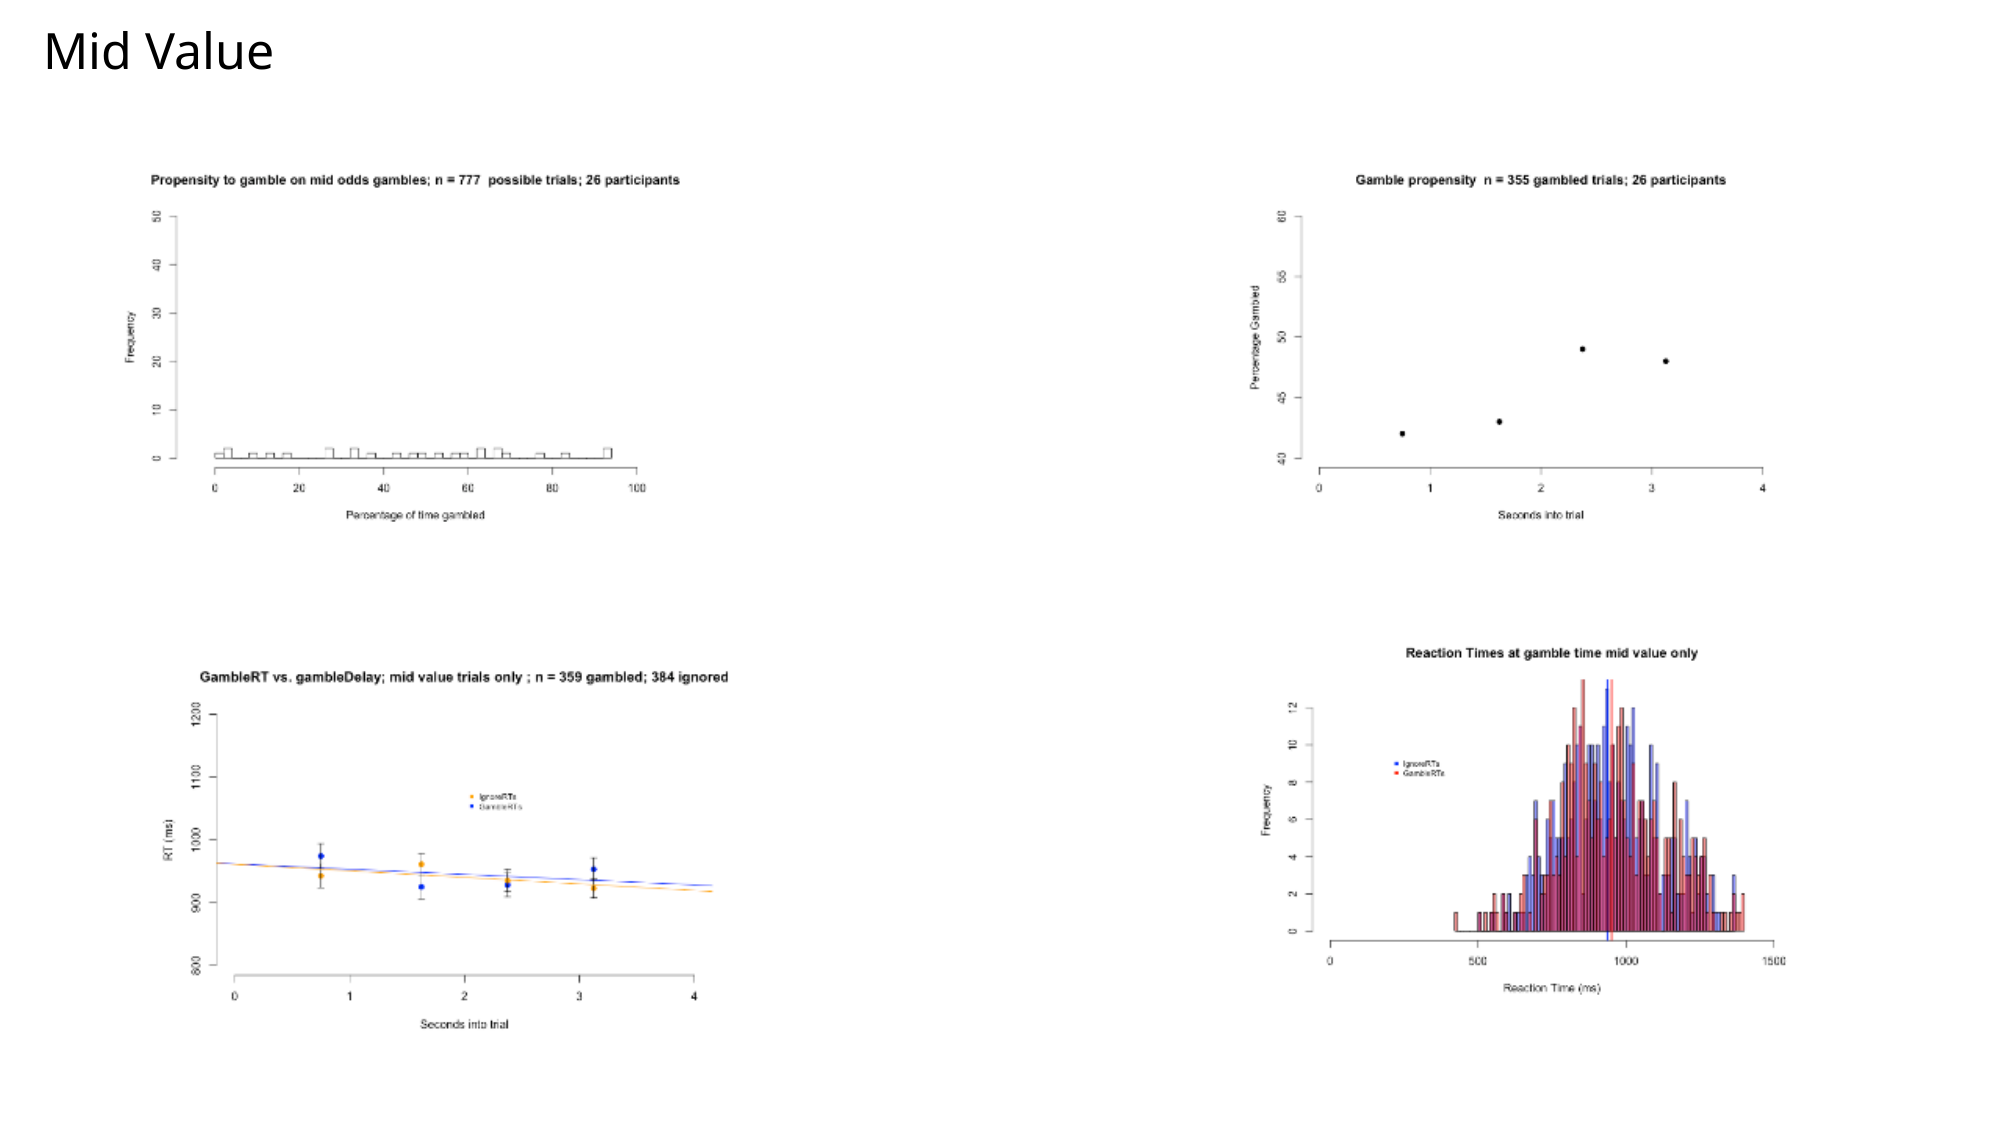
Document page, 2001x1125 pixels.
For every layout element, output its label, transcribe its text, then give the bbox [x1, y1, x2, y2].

title Mid Value [28, 0, 319, 107]
picture [121, 152, 683, 536]
picture [160, 648, 742, 1046]
picture [1247, 152, 1809, 536]
picture [1258, 625, 1820, 1009]
